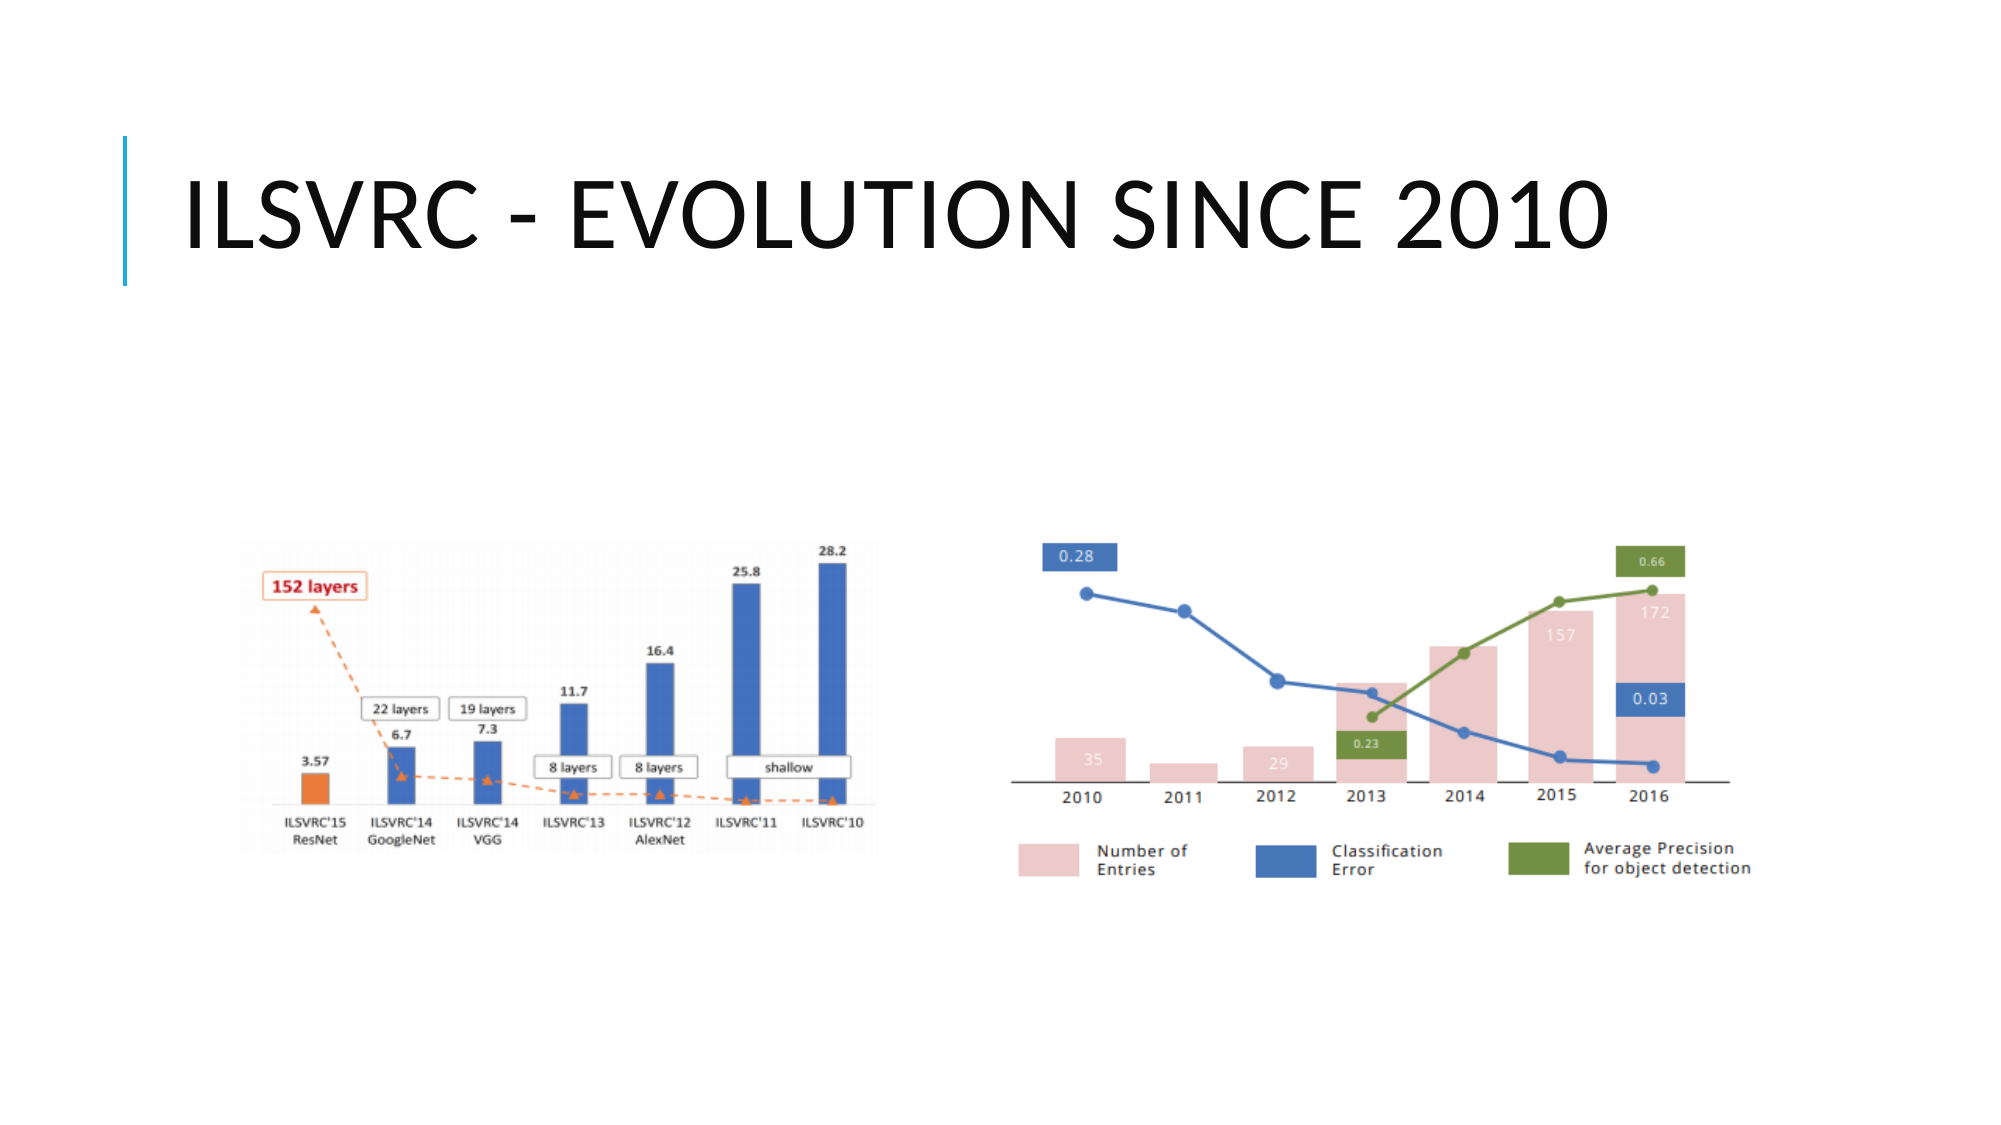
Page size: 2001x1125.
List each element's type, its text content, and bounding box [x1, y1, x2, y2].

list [982, 507, 1763, 902]
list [210, 528, 905, 881]
title ILSVRC - EVOLUTION SINCE 2010 [168, 96, 1763, 342]
